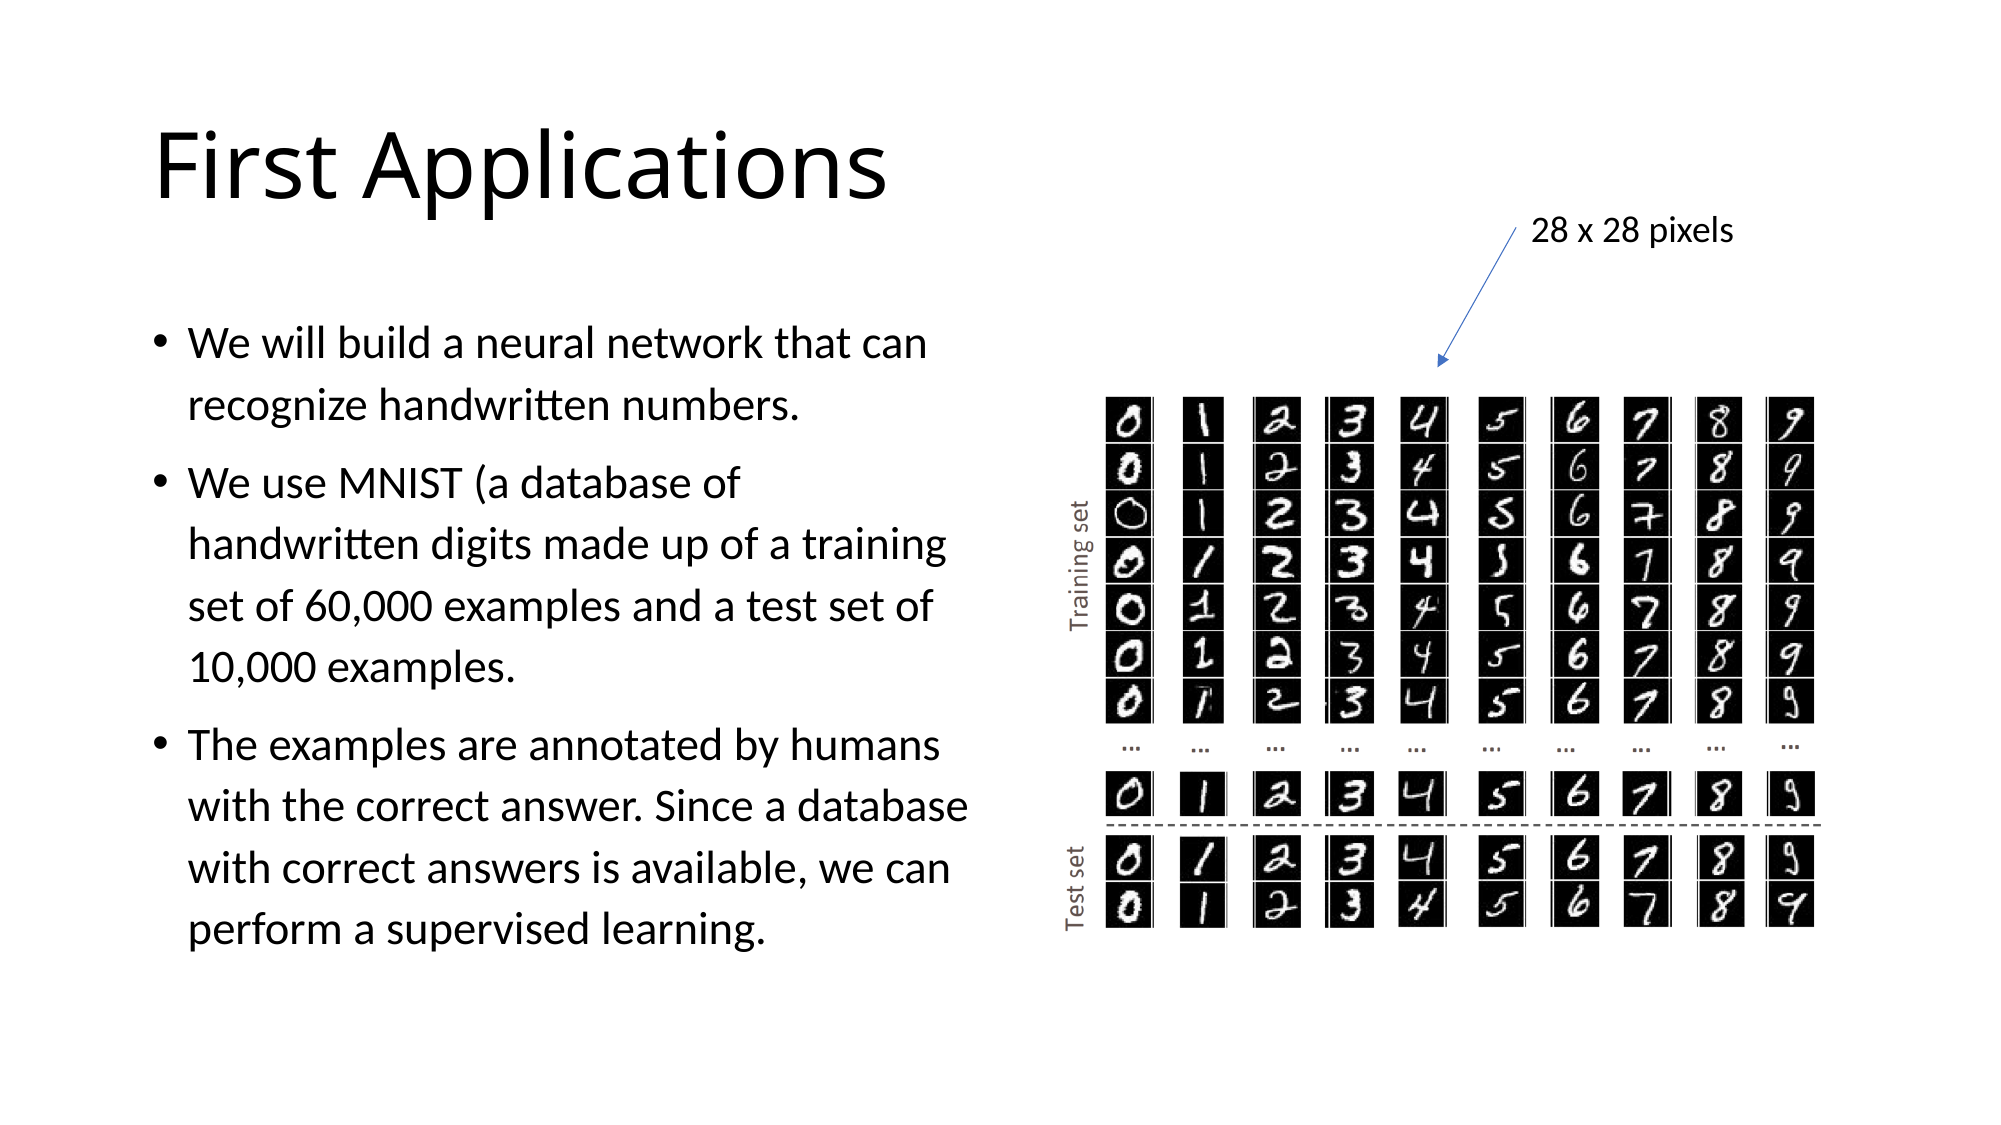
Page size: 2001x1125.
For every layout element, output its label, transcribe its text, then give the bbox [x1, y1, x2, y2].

text_box 28 x 28 pixels [1516, 197, 1750, 258]
list We will build a neural network that can recognize handwritten numbers. We use MNIST (a database of handwritten digits made up of a training set of 60,000 examples and a test set of 10,000 examples. The examples are annotated by humans with the correct answer. Since a database with correct answers is available, we can perform a supervised learning. [137, 299, 988, 1014]
title First Applications [137, 59, 1863, 278]
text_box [1437, 227, 1515, 368]
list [1012, 367, 1863, 946]
